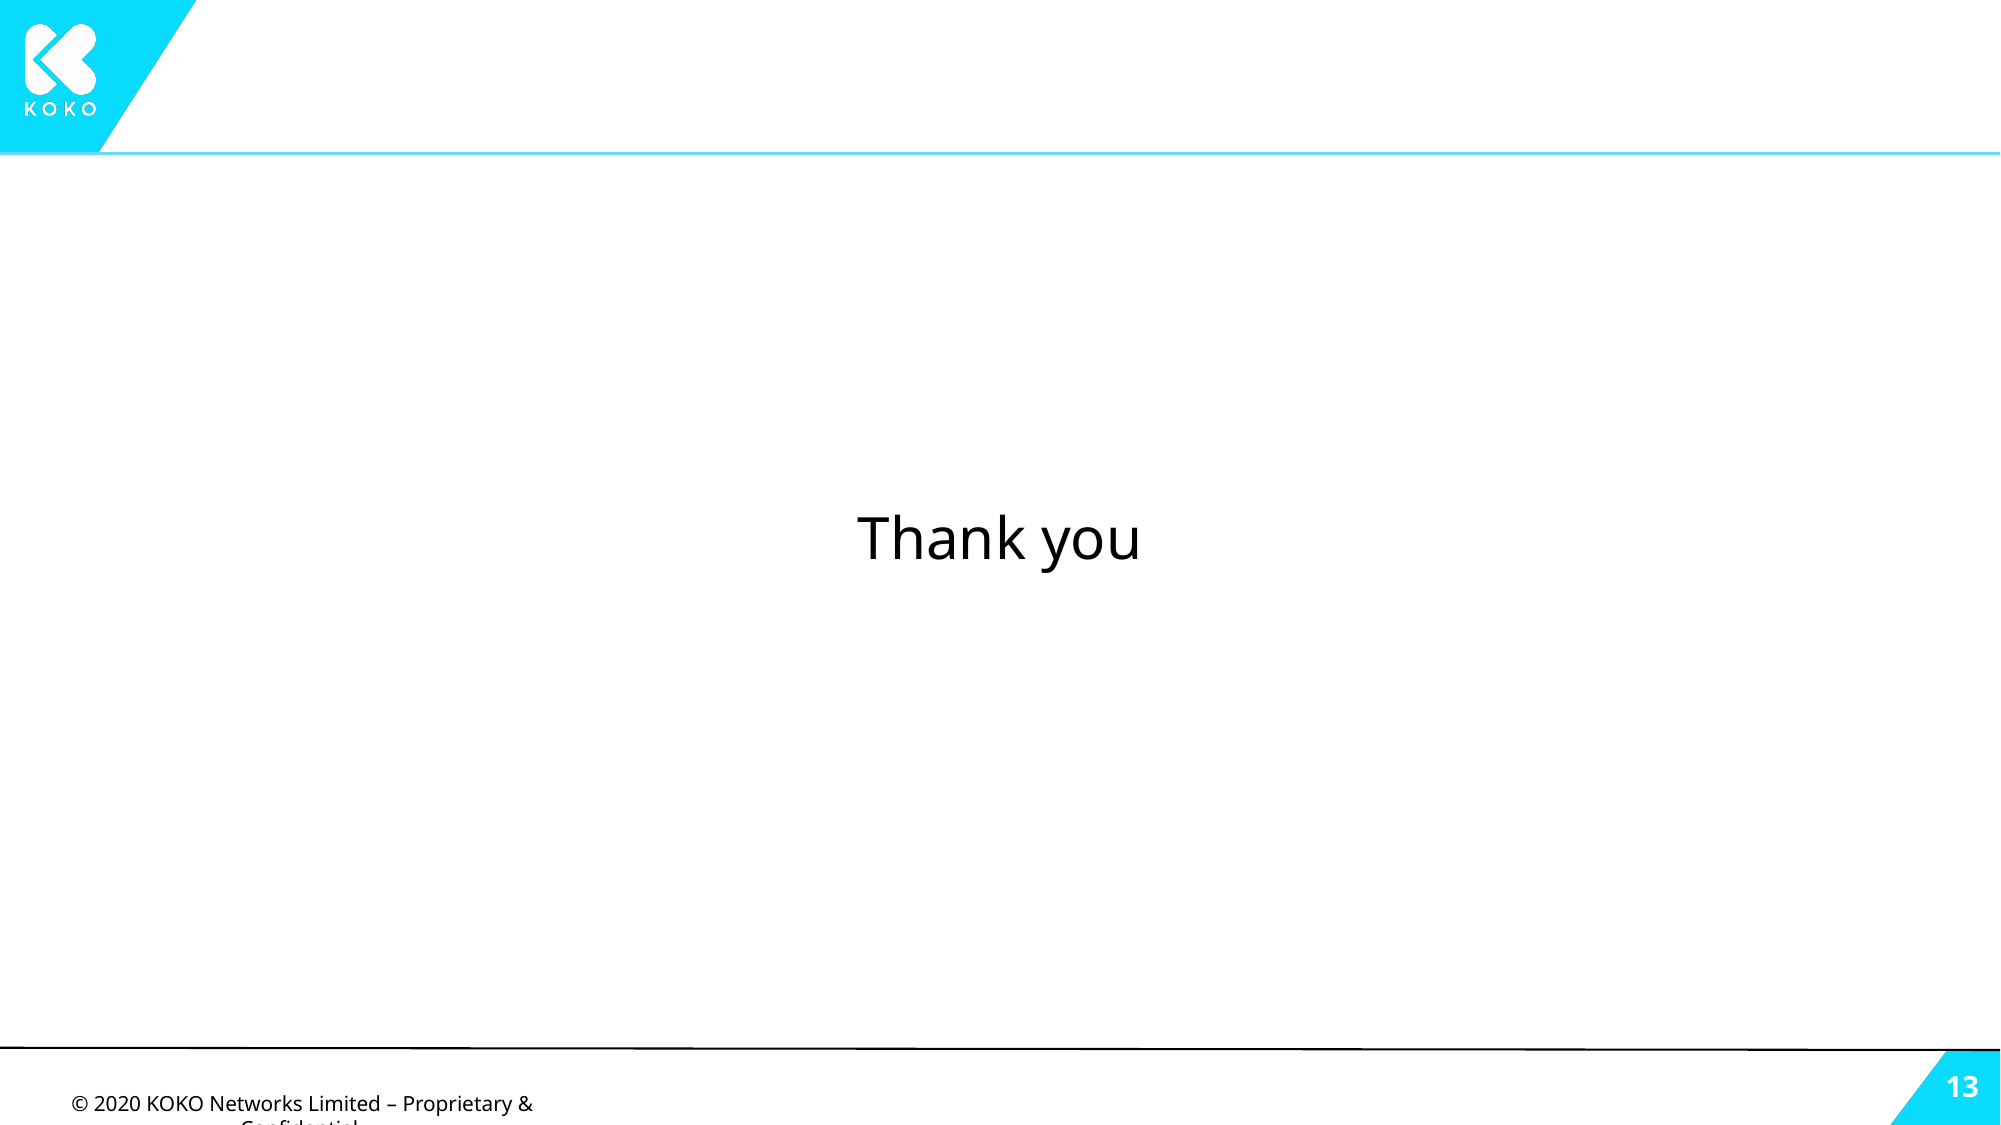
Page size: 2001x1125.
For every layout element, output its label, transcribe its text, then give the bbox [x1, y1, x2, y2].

slide_number ‹#› [1924, 1052, 2000, 1125]
picture [0, 0, 197, 152]
subtitle Thank you [75, 501, 1925, 624]
picture [1891, 1051, 1971, 1125]
